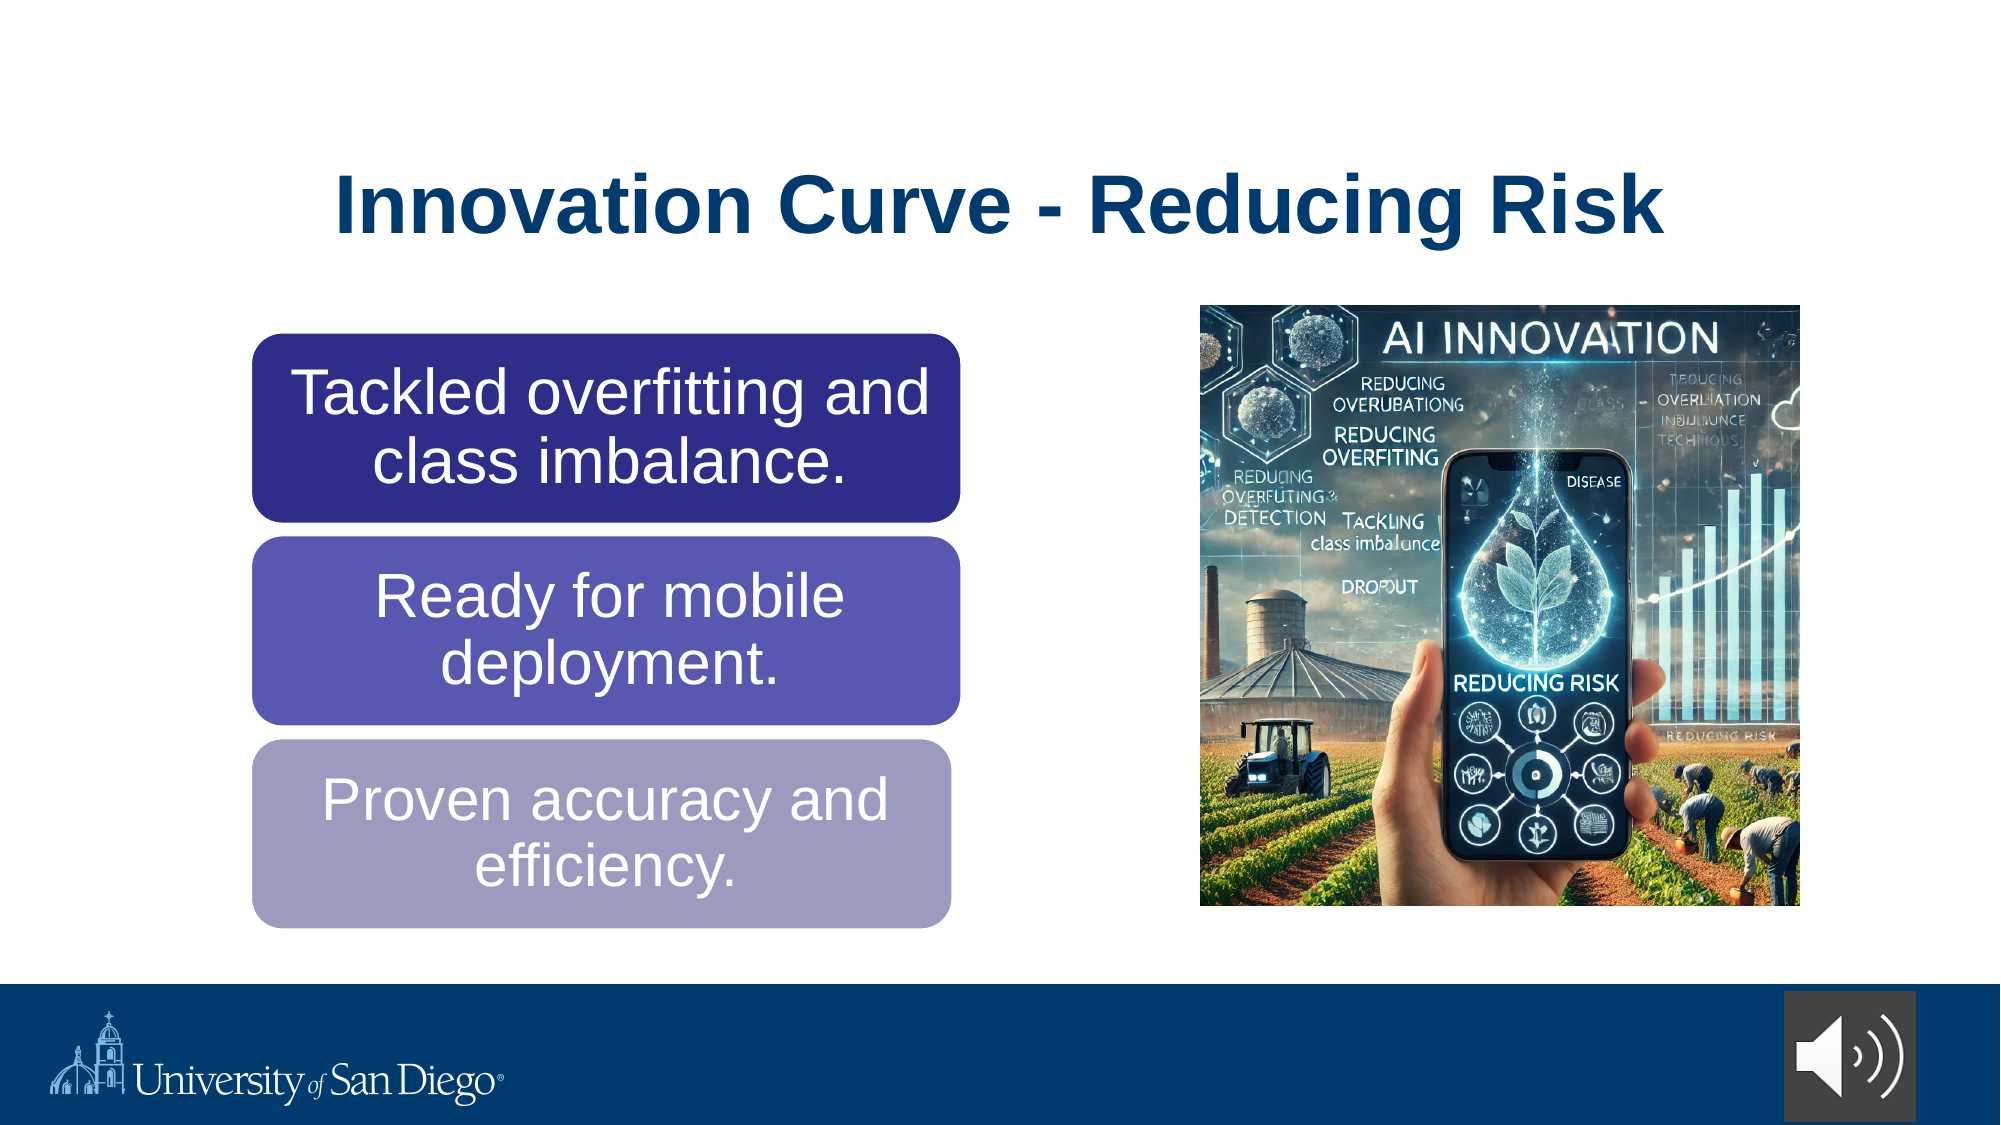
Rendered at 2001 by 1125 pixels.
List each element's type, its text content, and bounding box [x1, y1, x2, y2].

picture [1199, 305, 1800, 906]
picture [1783, 989, 1917, 1124]
title Innovation Curve - Reducing Risk [150, 112, 437, 300]
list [149, 330, 1063, 931]
picture [50, 1011, 437, 1106]
text_box [437, 0, 1563, 1125]
title Innovation Curve - Reducing Risk [1563, 112, 1850, 300]
